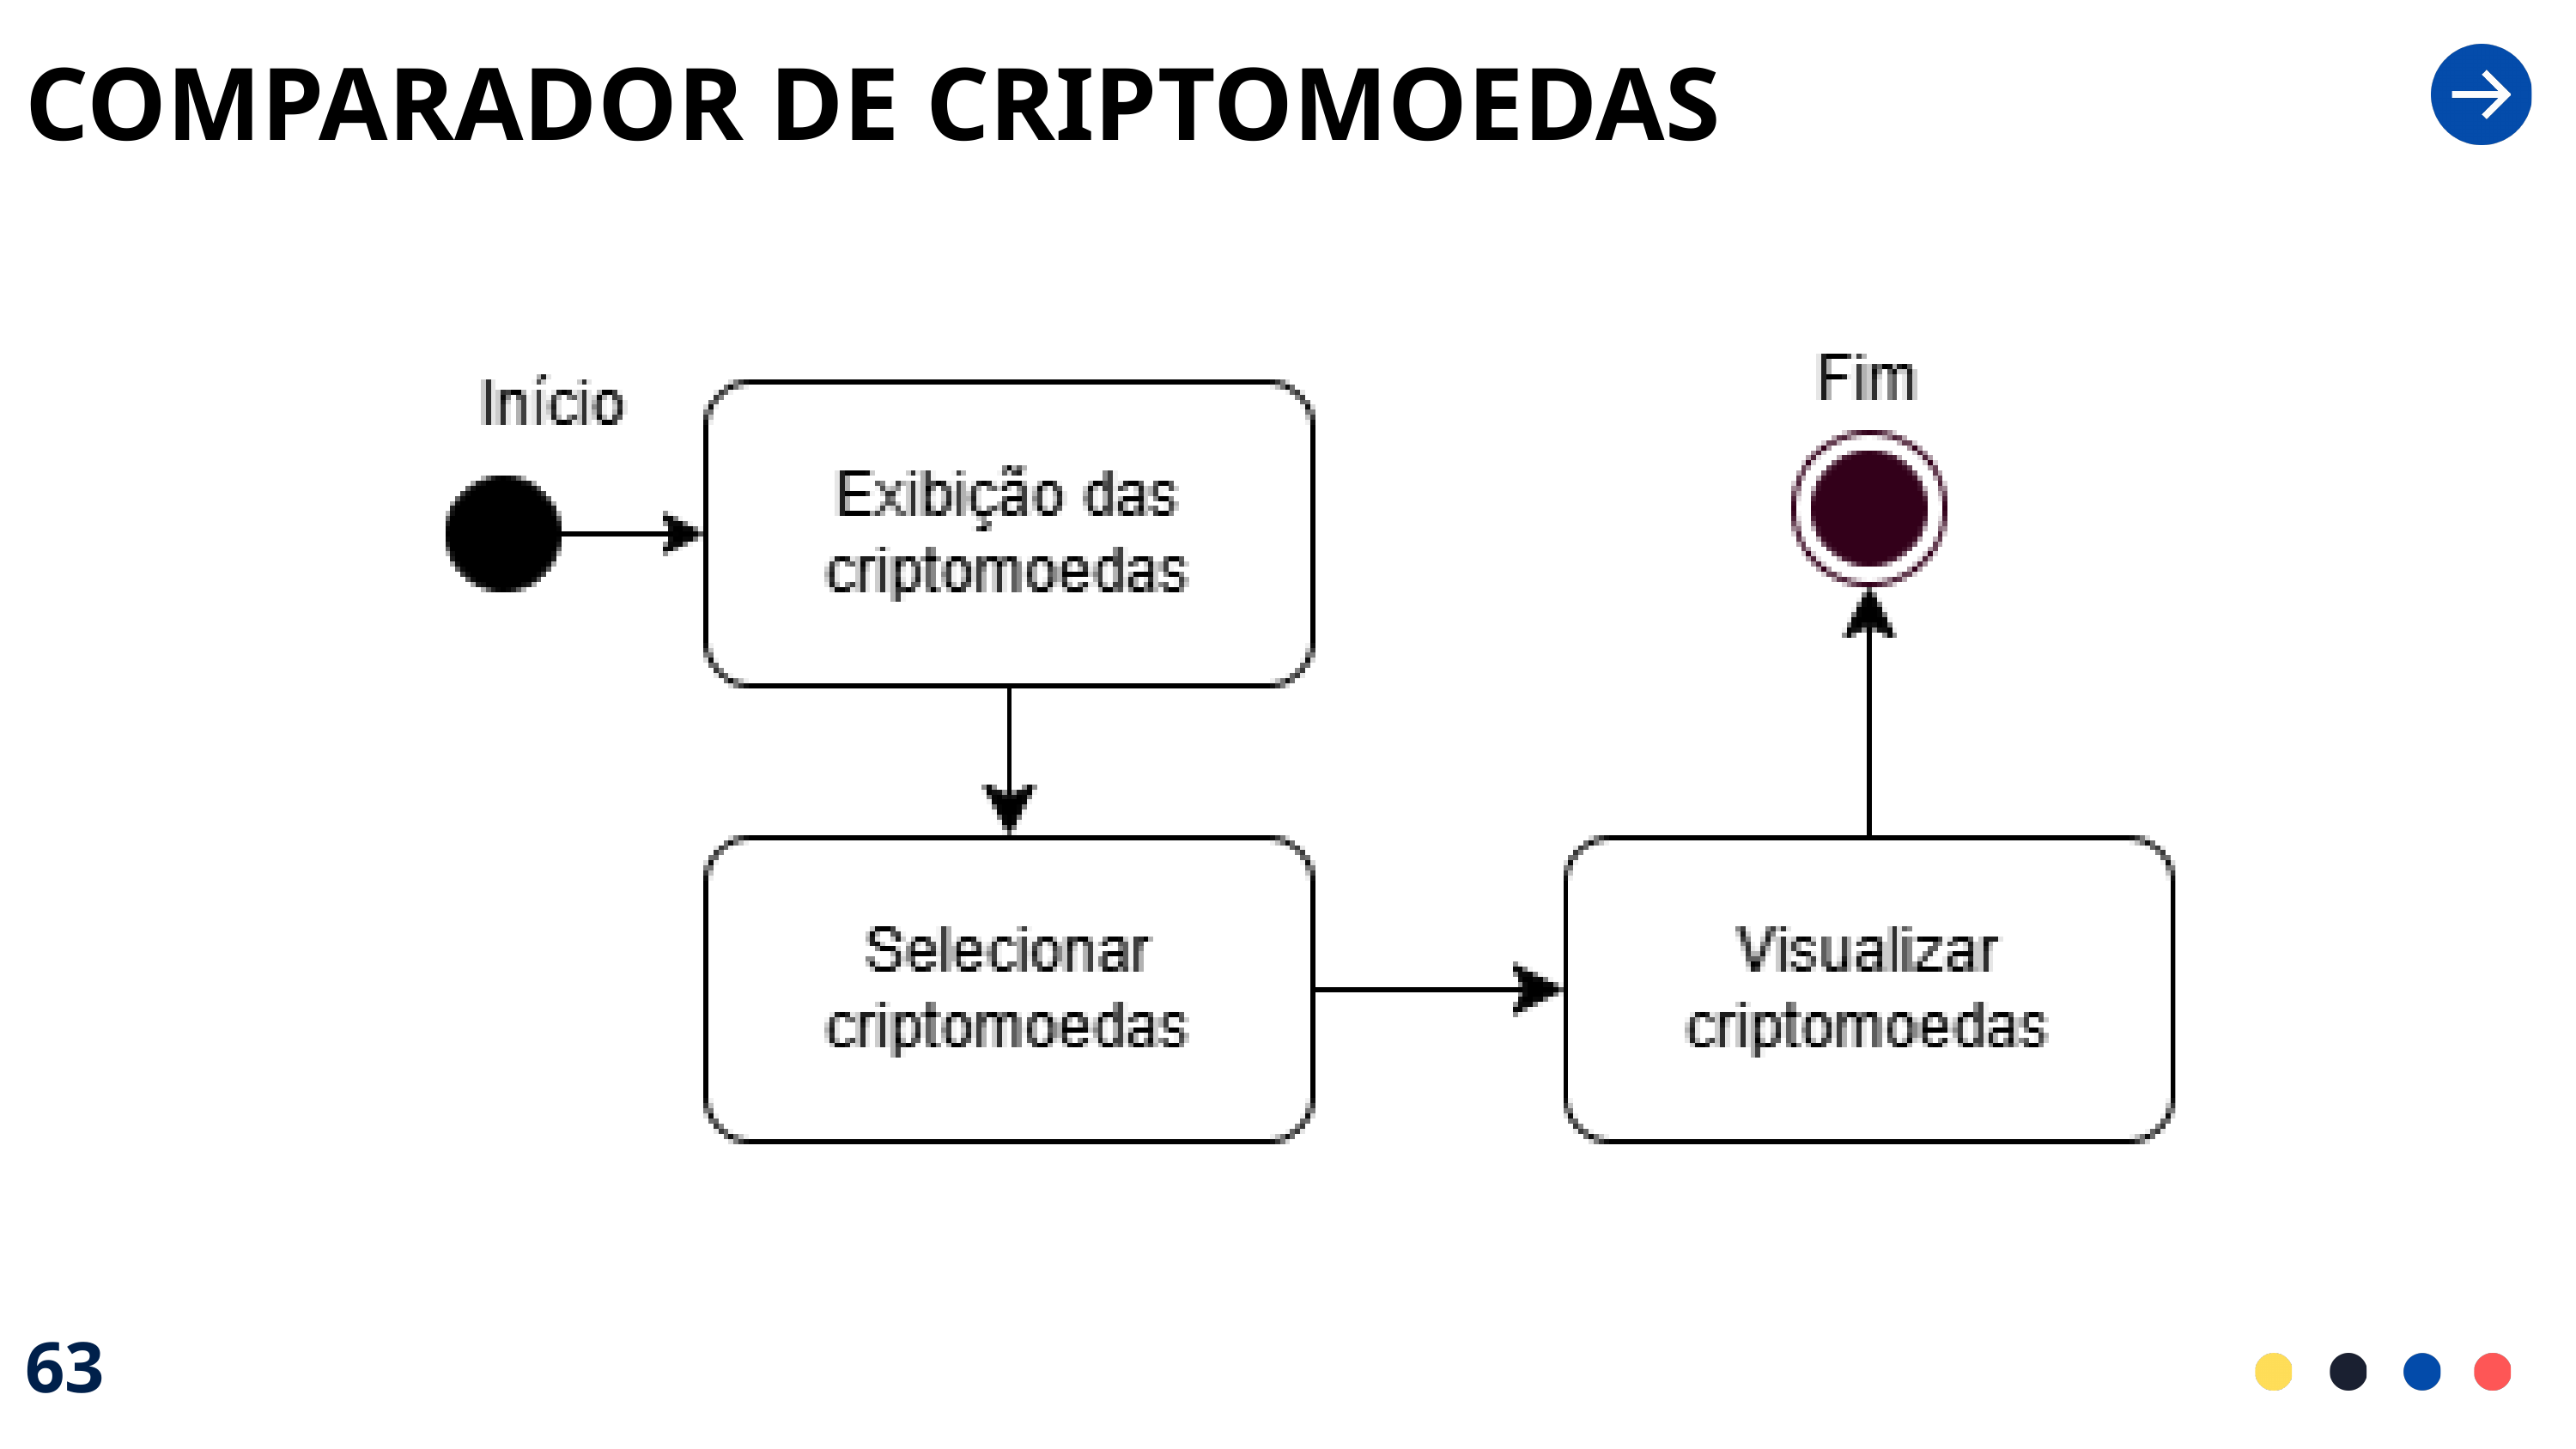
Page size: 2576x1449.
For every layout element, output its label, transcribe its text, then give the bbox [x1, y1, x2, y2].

text_box [400, 304, 2176, 1144]
text_box 63 [25, 1309, 145, 1408]
text_box [2474, 1353, 2512, 1391]
text_box [2431, 44, 2532, 145]
text_box COMPARADOR DE CRIPTOMOEDAS [25, 51, 2013, 161]
text_box [2330, 1353, 2367, 1391]
text_box [2451, 70, 2512, 119]
text_box [2255, 1353, 2293, 1391]
text_box [2403, 1353, 2441, 1391]
